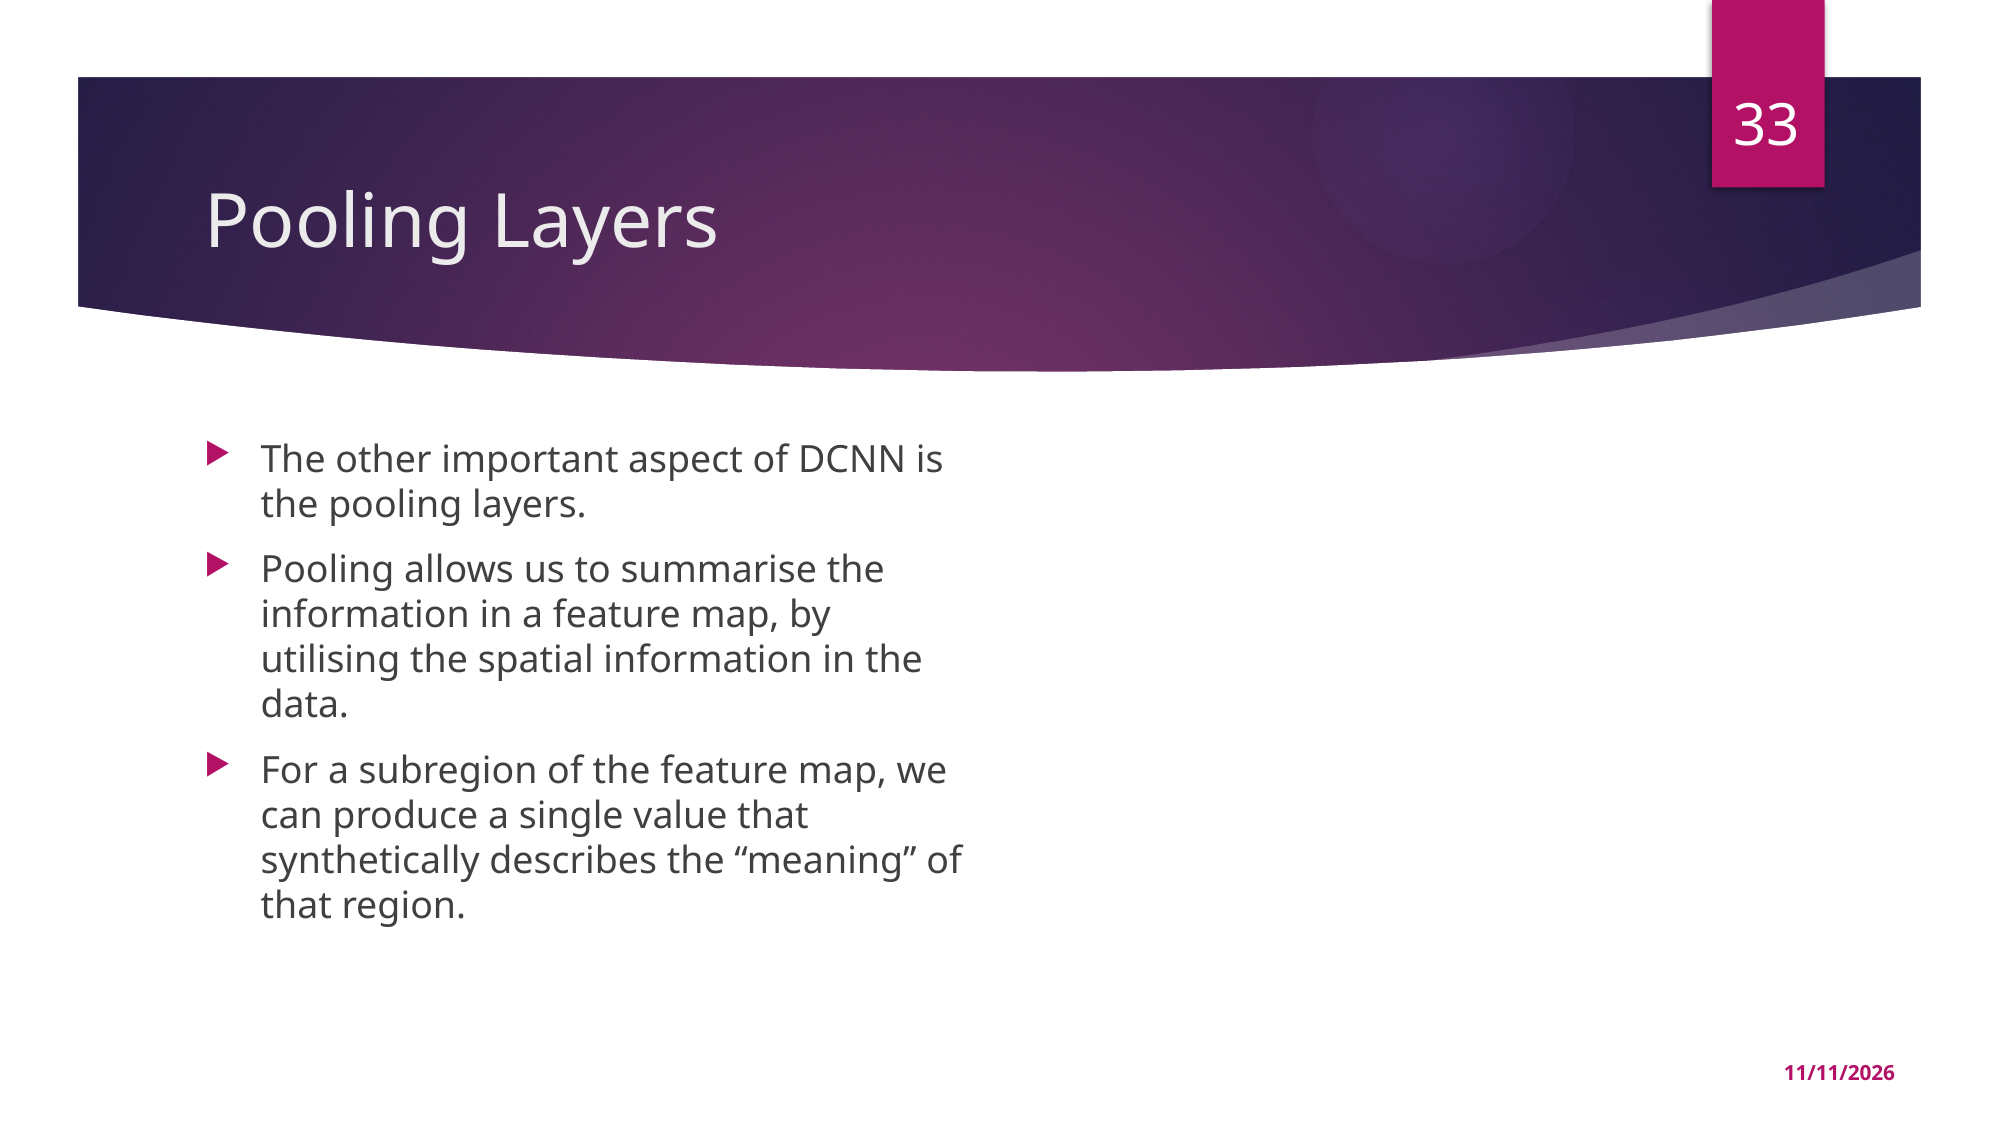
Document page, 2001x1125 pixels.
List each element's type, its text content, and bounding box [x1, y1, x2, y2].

slide_number 33 [1698, 48, 1836, 175]
list The other important aspect of DCNN is the pooling layers. Pooling allows us to summarise the information in a feature map, by utilising the spatial information in the data. For a subregion of the feature map, we can produce a single value that synthetically describes the “meaning” of that region. [189, 427, 981, 988]
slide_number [1747, 1048, 1911, 1099]
title Pooling Layers [189, 159, 1627, 276]
